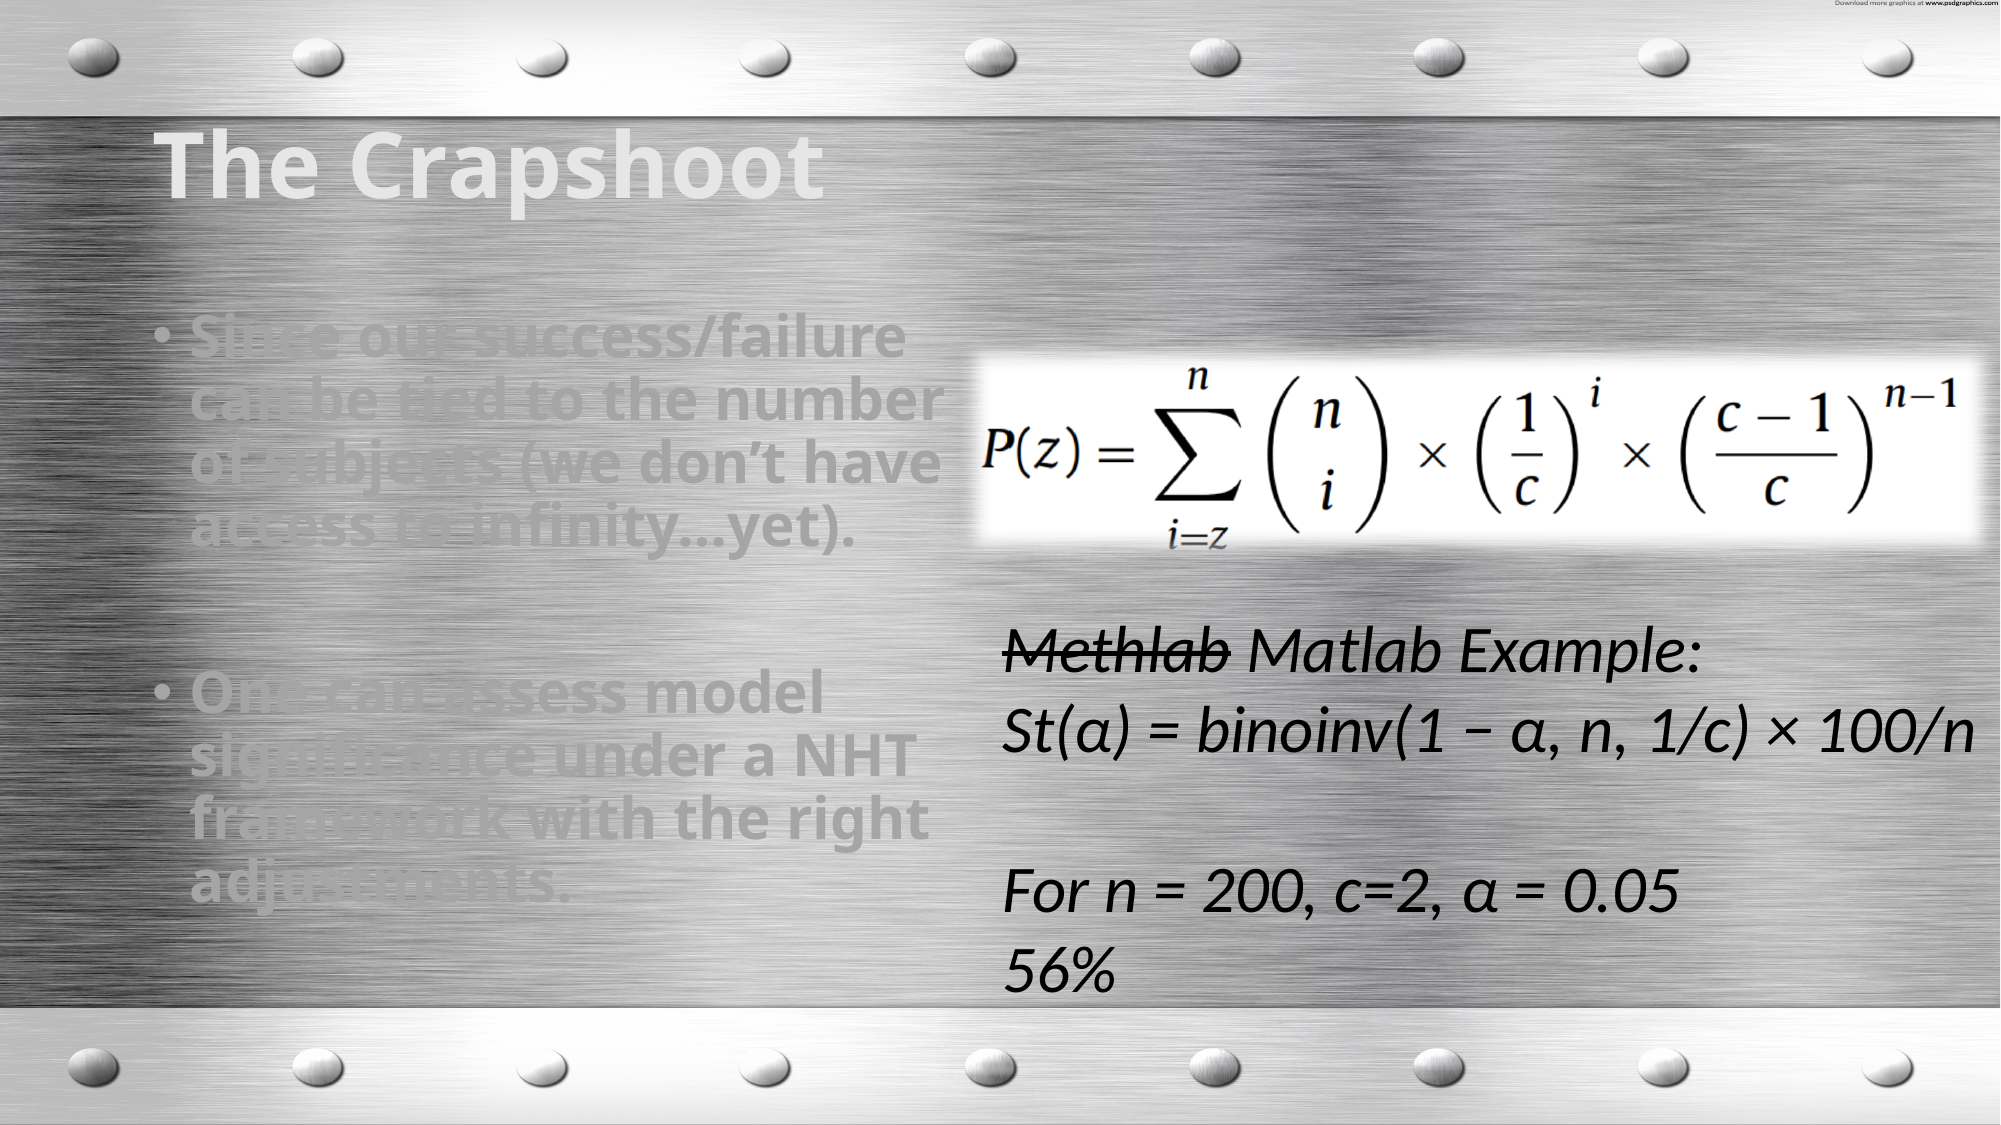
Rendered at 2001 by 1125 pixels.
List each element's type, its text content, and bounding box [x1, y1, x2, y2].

picture [0, 0, 2001, 1125]
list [956, 335, 2000, 563]
text_box Methlab Matlab Example: St(α) = binoinv(1 − α, n, 1/c) × 100/n For n = 200, c=2, α = 0.05 56% [987, 598, 2000, 1013]
list Since our success/failure can be tied to the number of subjects (we don’t have access to infinity…yet). One can assess model significance under a NHT framework with the right adjustments. [137, 299, 988, 1014]
title The Crapshoot [137, 59, 1863, 278]
